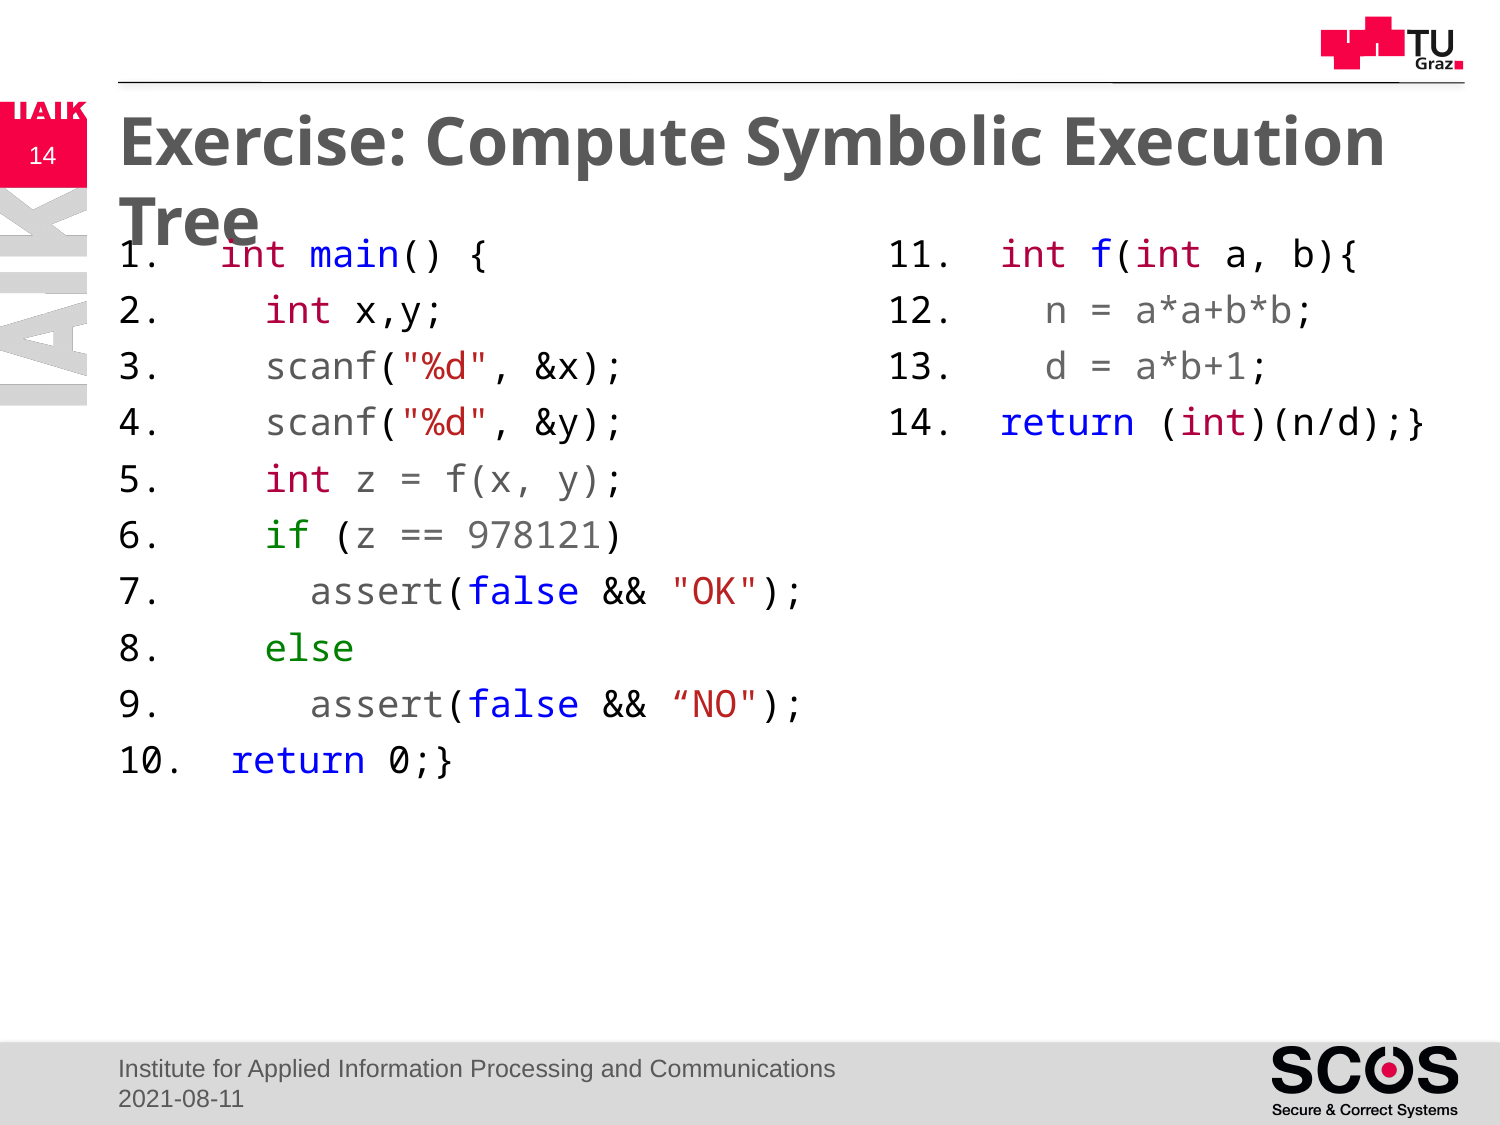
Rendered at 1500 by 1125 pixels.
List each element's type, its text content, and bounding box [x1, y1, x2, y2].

picture [1318, 13, 1466, 73]
footer Institute for Applied Information Processing and Communications [118, 1052, 1469, 1096]
picture [1265, 1096, 1465, 1122]
title Exercise: Compute Symbolic Execution Tree [118, 98, 1469, 185]
list int main() { int x,y; scanf("%d", &x); scanf("%d", &y); int z = f(x, y); if (z == 978121) assert(false && "OK"); else assert(false && “NO"); return 0;} [118, 229, 848, 828]
list int f(int a, b){ n = a*a+b*b; d = a*b+1; return (int)(n/d);} [887, 229, 1469, 453]
slide_number 14 [1, 124, 84, 185]
picture [0, 1, 87, 406]
picture [1265, 1042, 1465, 1052]
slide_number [118, 1096, 730, 1118]
